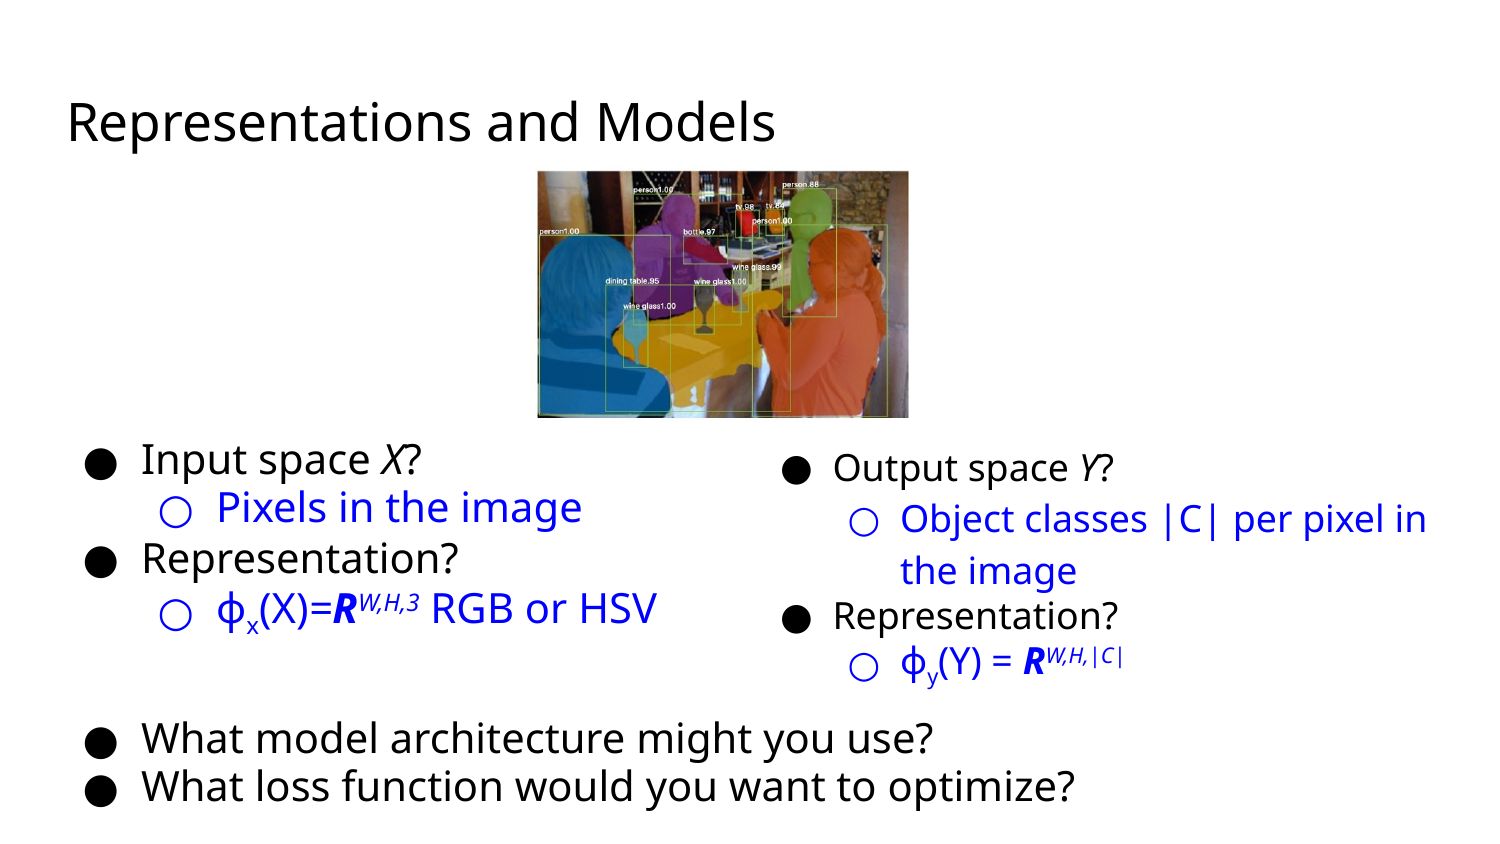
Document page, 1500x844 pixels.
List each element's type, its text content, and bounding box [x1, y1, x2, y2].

list What model architecture might you use? What loss function would you want to optimize? [51, 700, 1449, 844]
list Input space X? Pixels in the image Representation? ɸx(X)=RW,H,3 RGB or HSV [51, 421, 750, 700]
title Representations and Models [51, 72, 1449, 167]
list Output space Y? Object classes |C| per pixel in the image Representation? ɸy(Y) = RW,H,|C| [750, 421, 1449, 700]
picture [530, 166, 910, 423]
